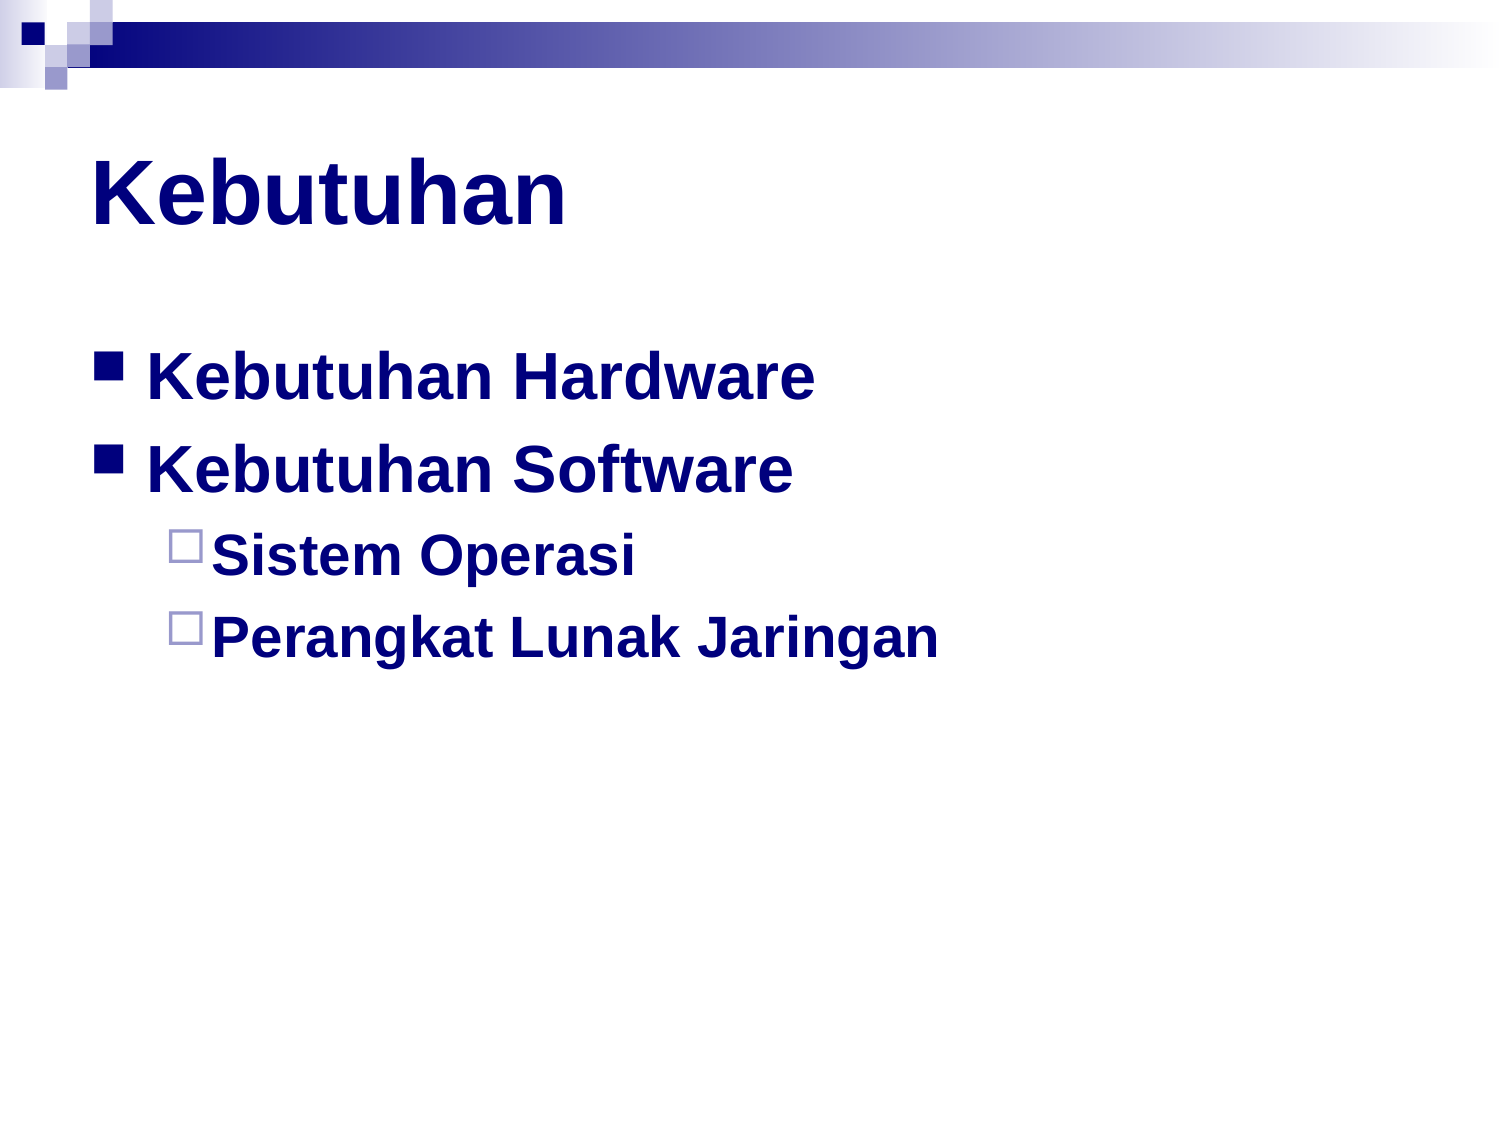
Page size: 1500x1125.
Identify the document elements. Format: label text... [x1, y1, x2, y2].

title Kebutuhan [75, 75, 1425, 300]
list Kebutuhan Hardware Kebutuhan Software Sistem Operasi Perangkat Lunak Jaringan [75, 324, 1425, 963]
